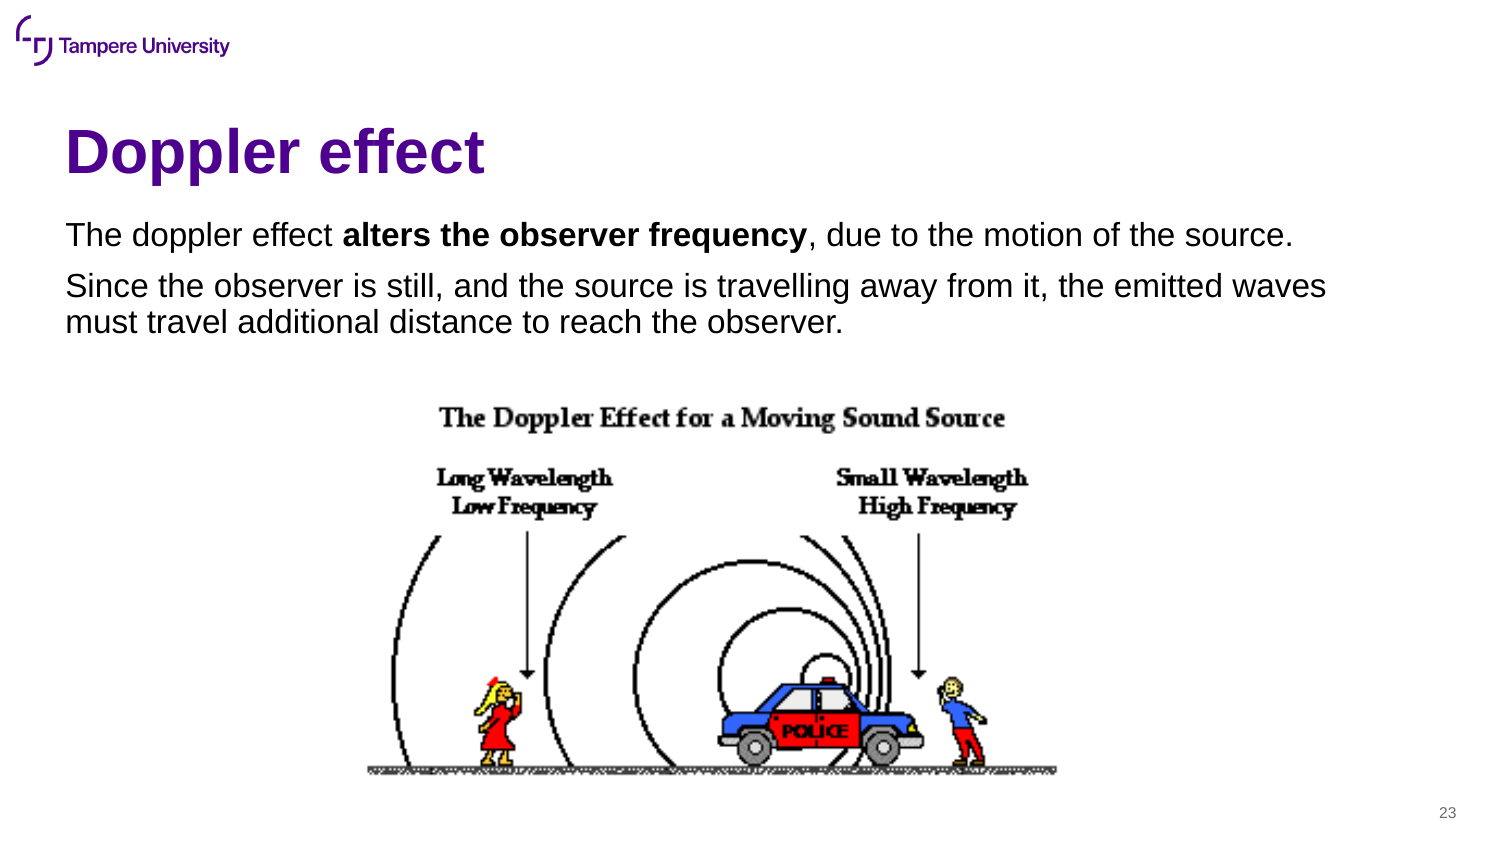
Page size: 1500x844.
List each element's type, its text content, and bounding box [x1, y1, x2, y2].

list The doppler effect alters the observer frequency, due to the motion of the source. Since the observer is still, and the source is travelling away from it, the emitted waves must travel additional distance to reach the observer. [50, 210, 1345, 746]
picture [355, 396, 1066, 784]
slide_number 23 [1439, 798, 1486, 830]
title Doppler effect [50, 112, 1345, 192]
picture [15, 14, 230, 66]
